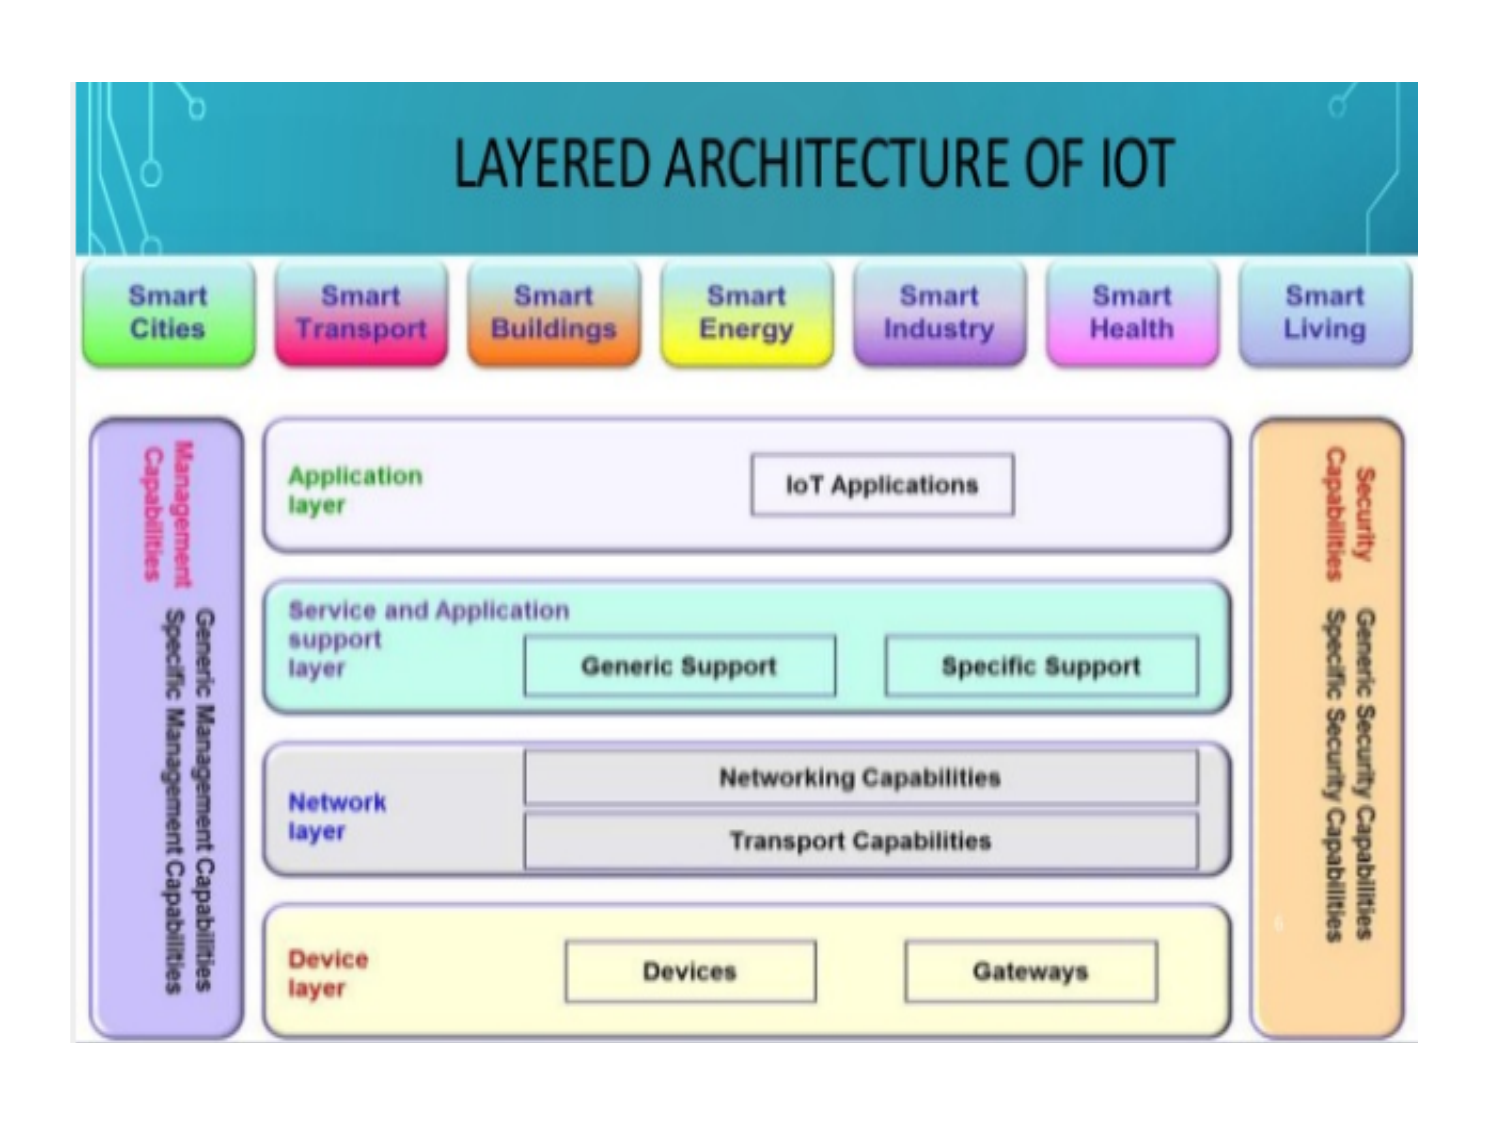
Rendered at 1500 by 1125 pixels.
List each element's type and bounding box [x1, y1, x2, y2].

list [70, 81, 1419, 1044]
